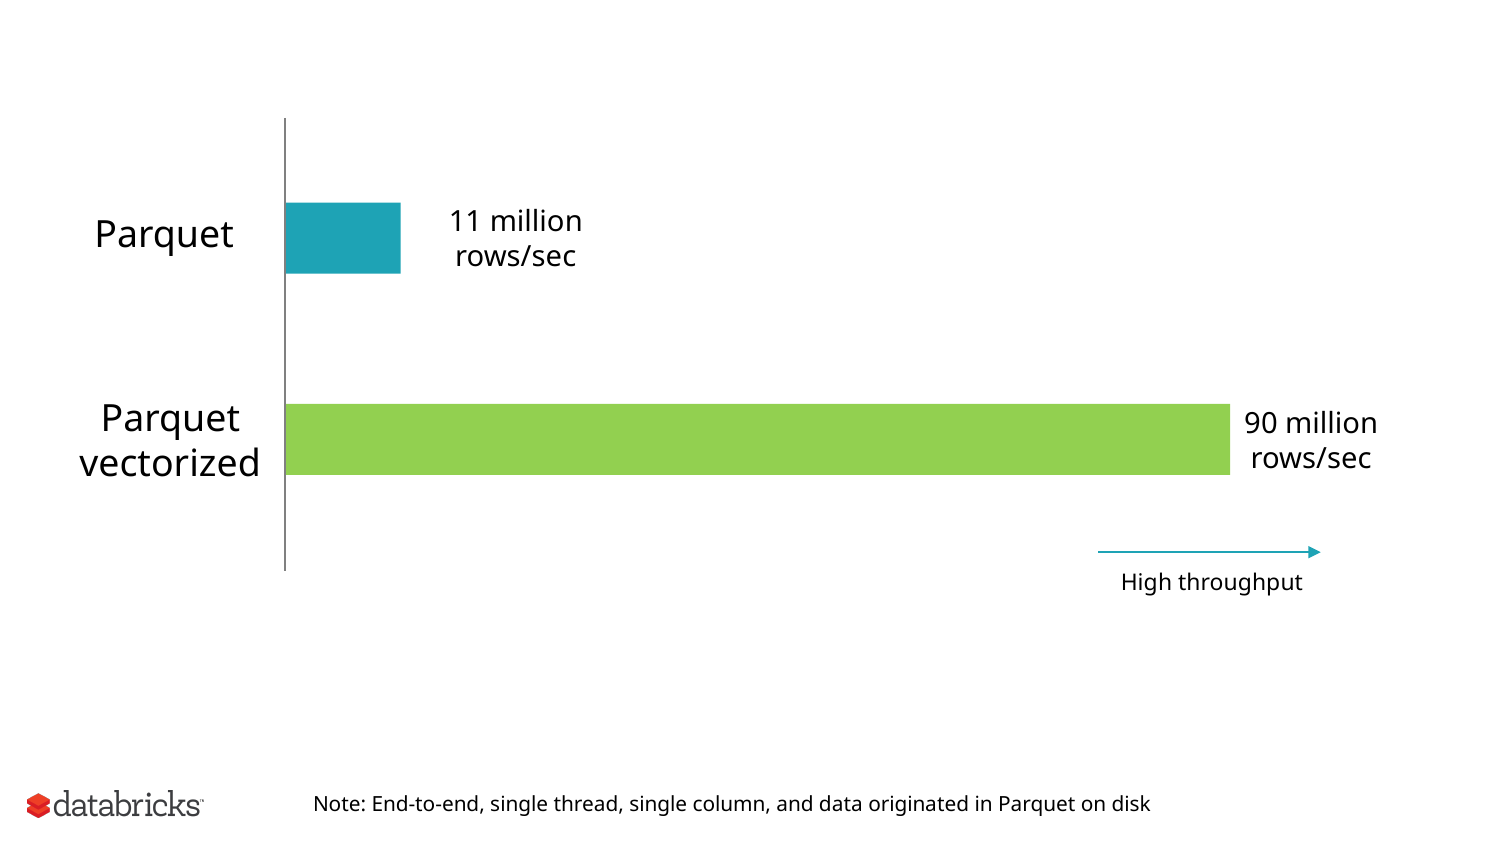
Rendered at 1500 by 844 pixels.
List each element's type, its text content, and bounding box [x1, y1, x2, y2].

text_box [284, 396, 1381, 487]
picture [27, 790, 204, 818]
text_box [1098, 545, 1321, 559]
text_box Parquet [86, 202, 242, 263]
text_box Parquet vectorized [71, 386, 269, 492]
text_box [284, 194, 586, 286]
text_box High throughput [1113, 560, 1311, 603]
text_box Note: End-to-end, single thread, single column, and data originated in Parquet on disk [305, 783, 1159, 823]
